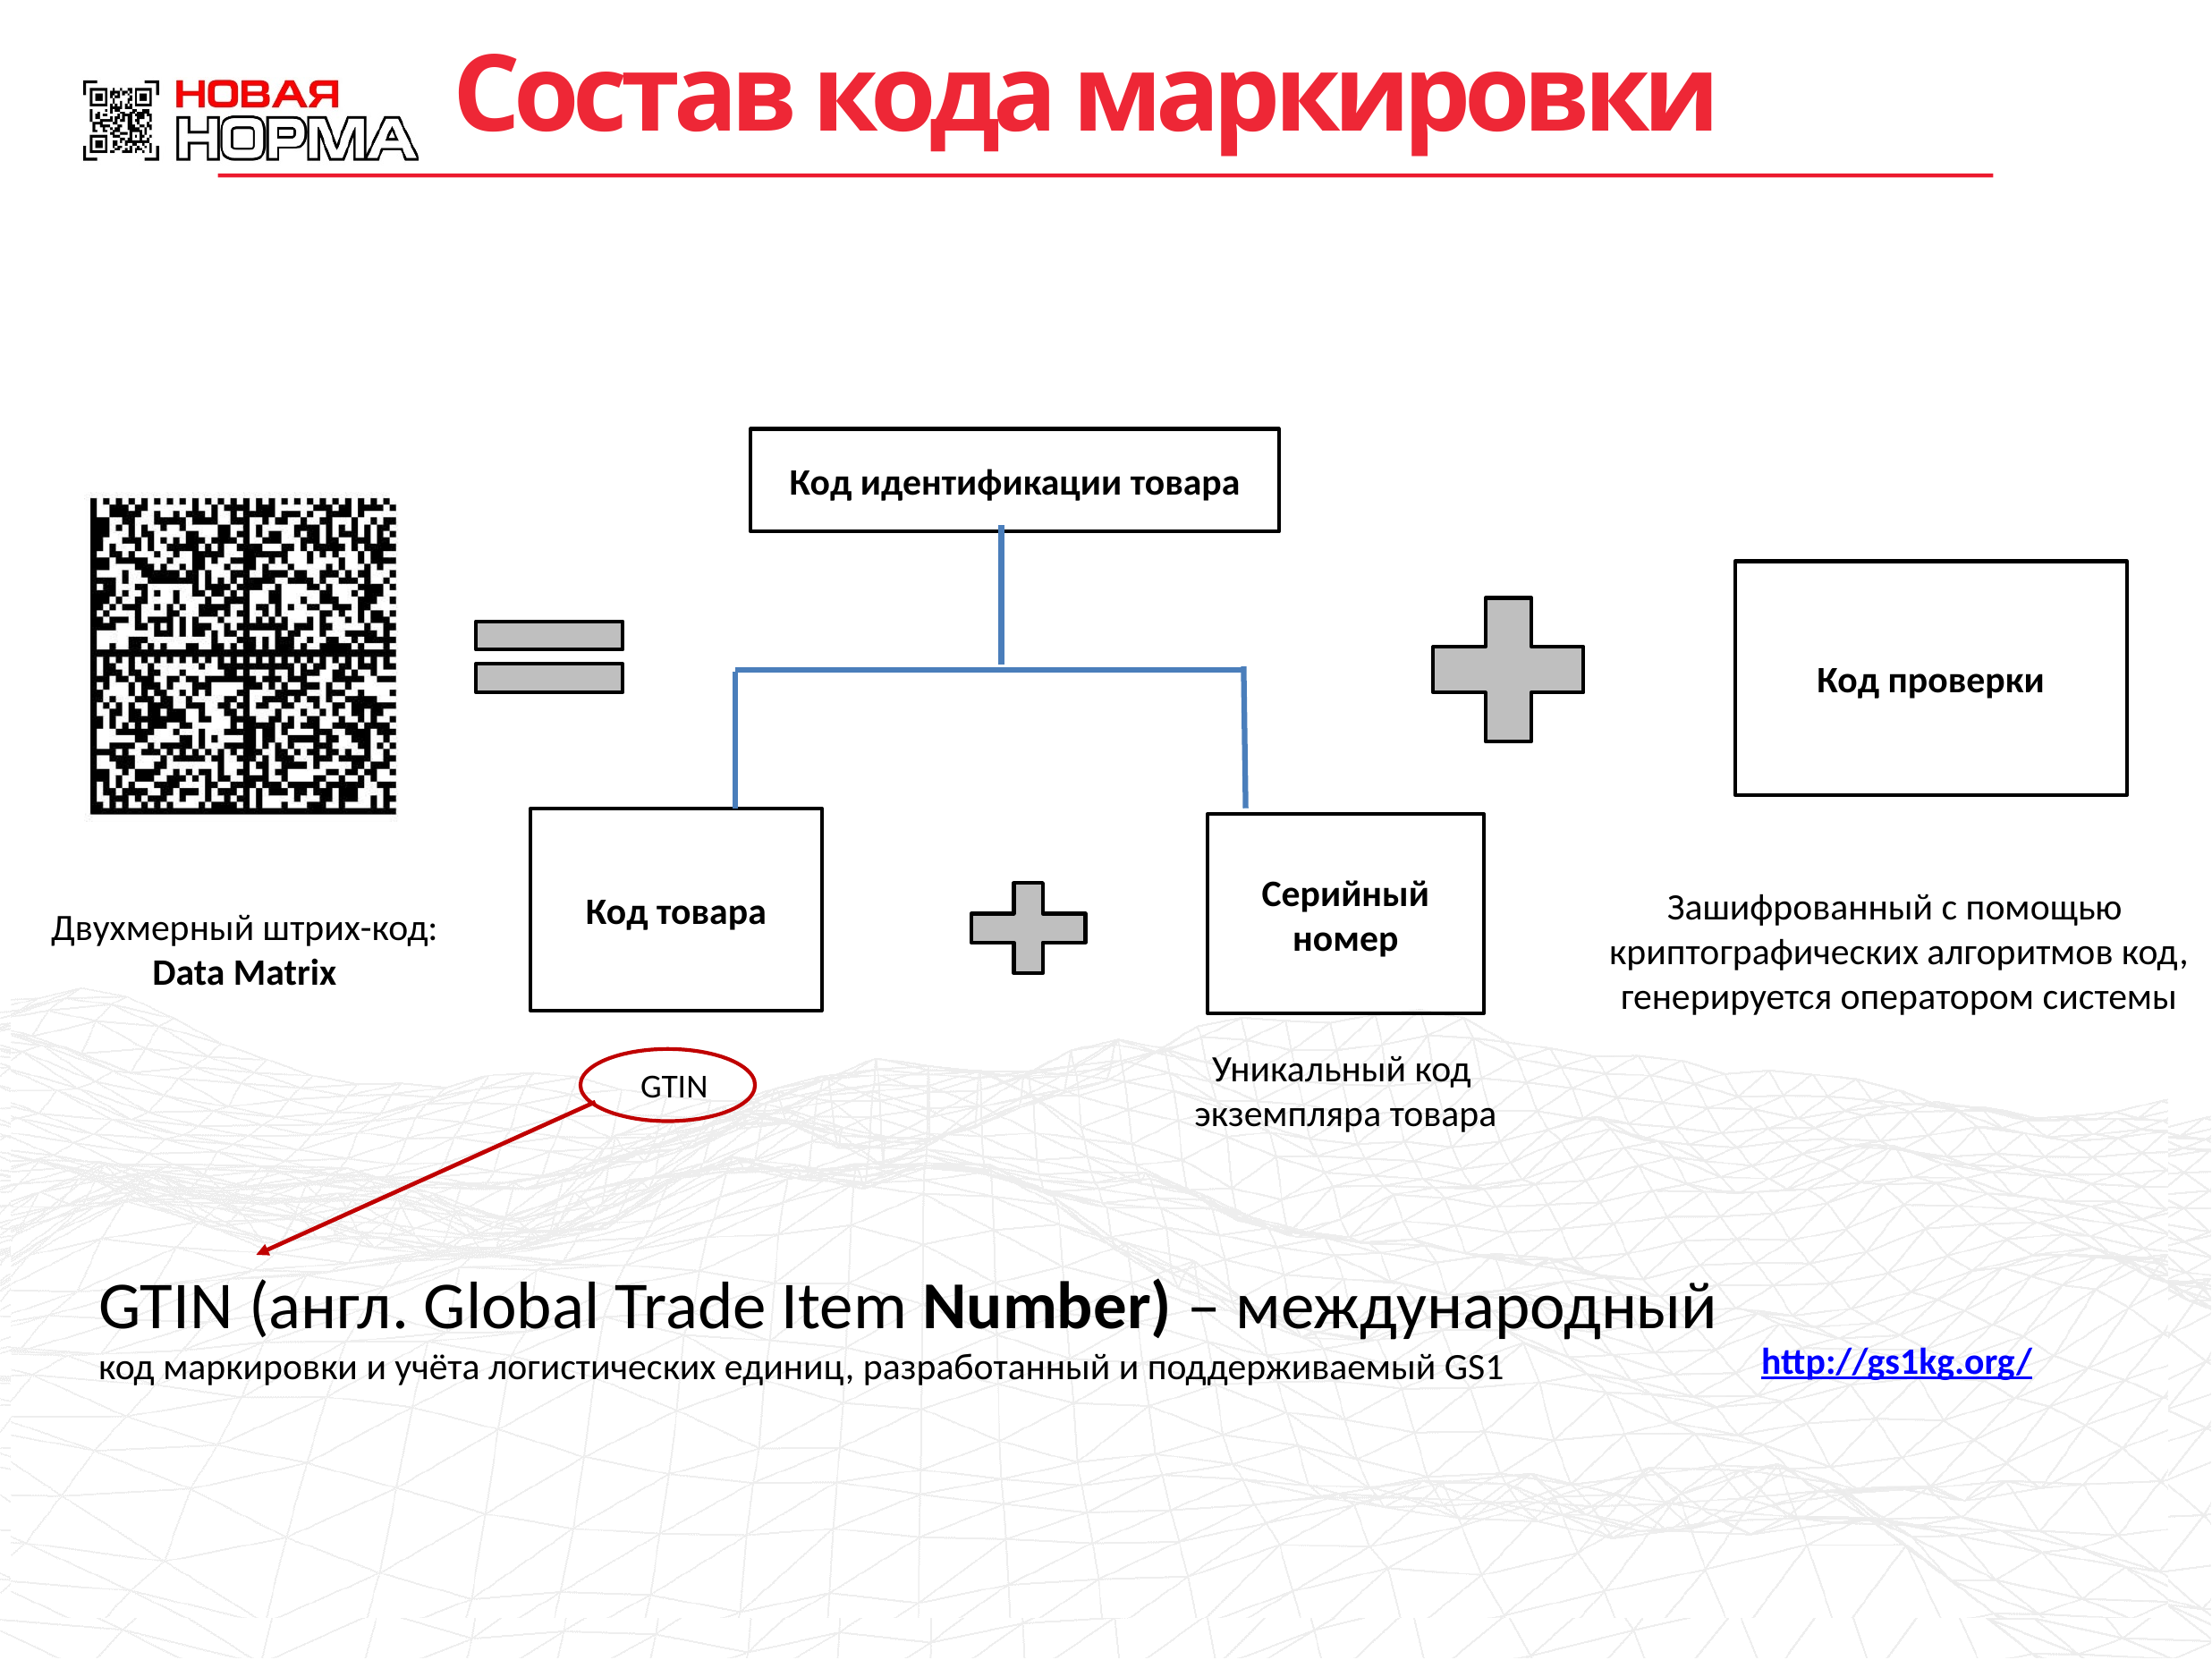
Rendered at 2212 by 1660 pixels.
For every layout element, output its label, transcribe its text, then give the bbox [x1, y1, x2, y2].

text_box [474, 662, 624, 694]
picture [81, 77, 419, 166]
picture [84, 491, 403, 822]
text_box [256, 1101, 596, 1256]
text_box [970, 881, 1088, 975]
text_box Зашифрованный с помощью криптографических алгоритмов код, генерируется оператором системы [1596, 876, 2202, 1024]
picture [0, 987, 2211, 1658]
text_box Код идентификации товара [749, 427, 1281, 533]
text_box [474, 620, 624, 651]
text_box Код проверки [1733, 559, 2129, 797]
text_box Код товара [529, 807, 824, 985]
text_box Состав кода маркировки [451, 22, 2212, 153]
text_box [1431, 596, 1585, 743]
text_box Серийный номер [1206, 812, 1486, 985]
text_box Двухмерный штрих-код: Data Matrix [1, 896, 488, 1000]
